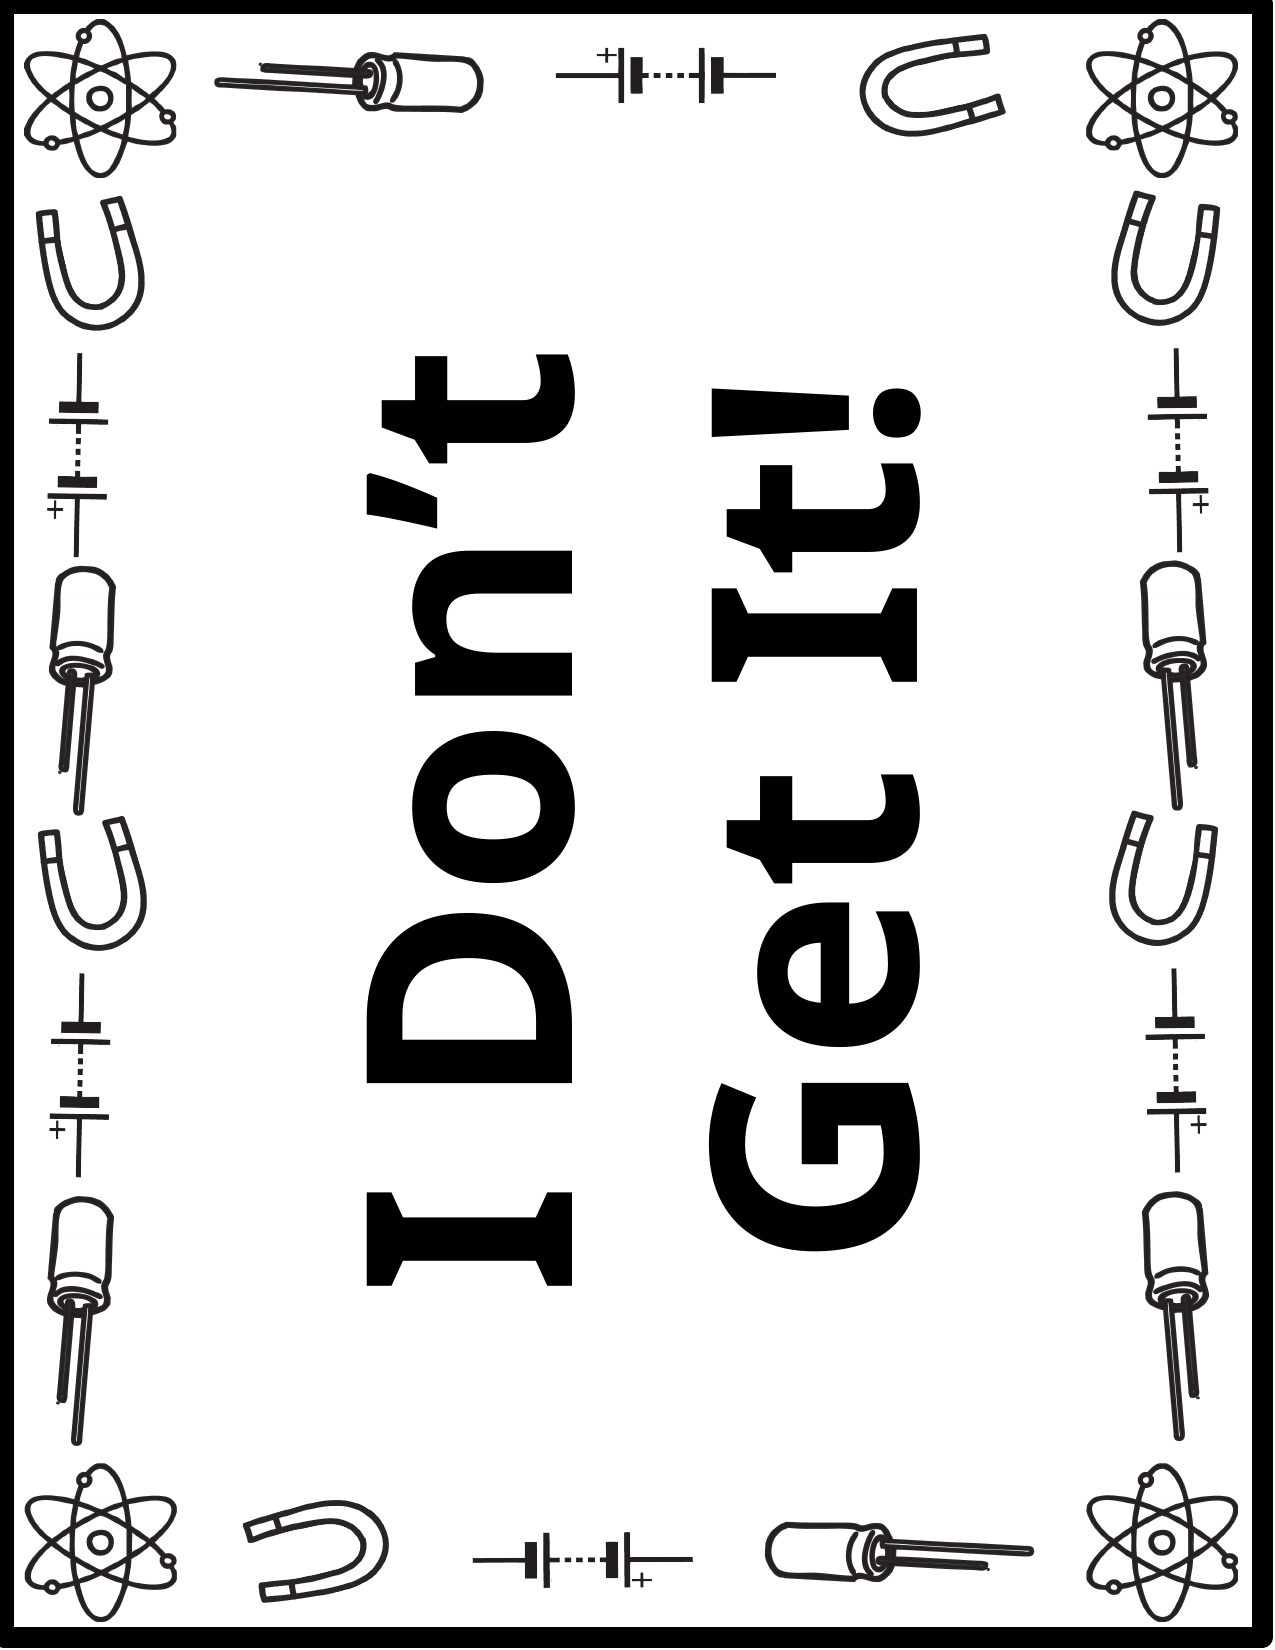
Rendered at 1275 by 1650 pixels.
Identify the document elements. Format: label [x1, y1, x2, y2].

picture [24, 19, 1238, 1622]
text_box [3, 3, 1263, 1638]
